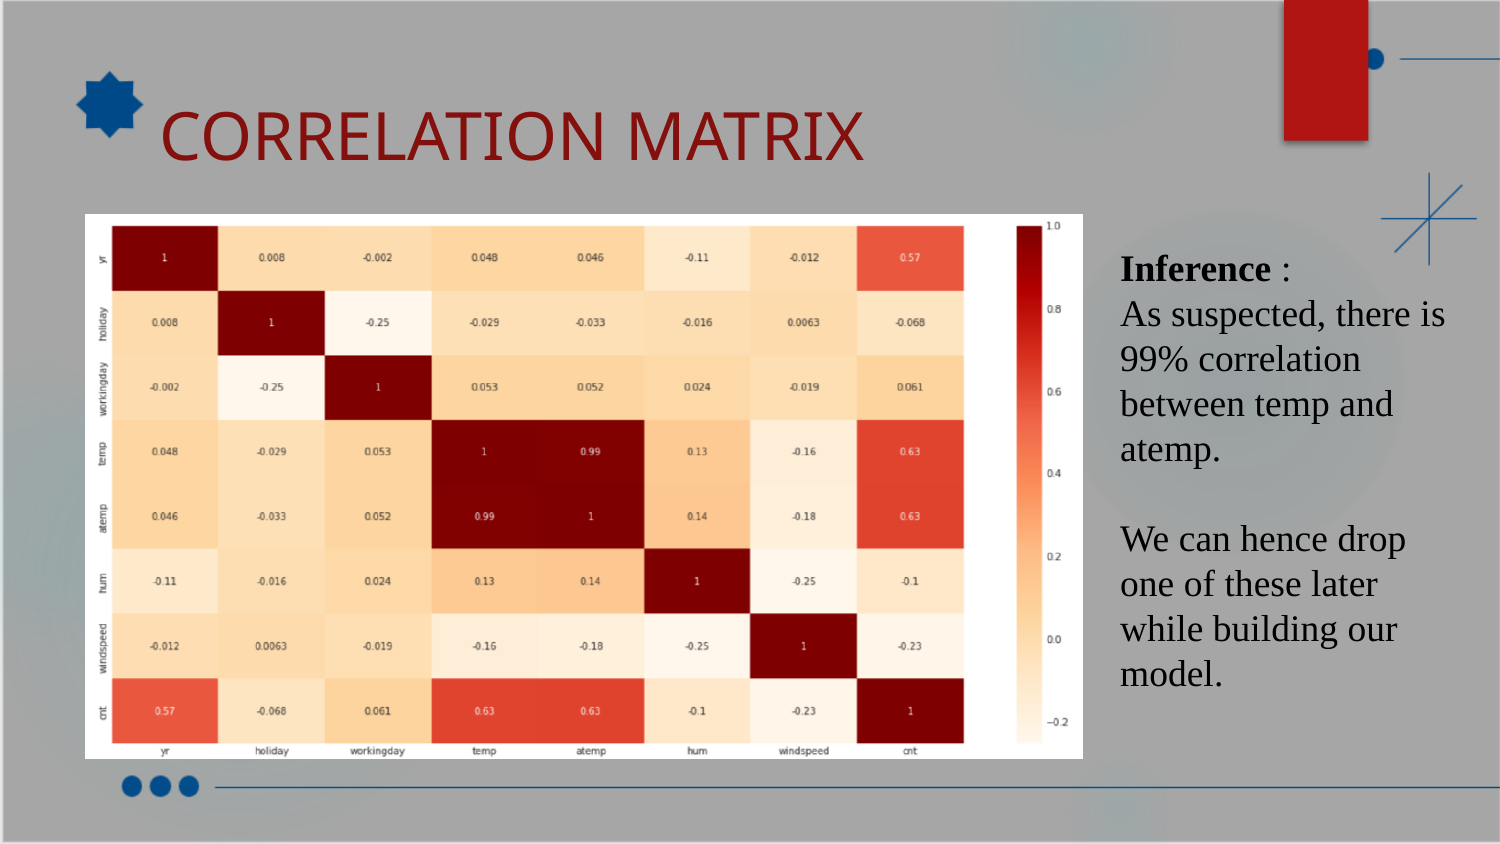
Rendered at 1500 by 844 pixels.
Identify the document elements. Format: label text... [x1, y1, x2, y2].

text_box Inference : As suspected, there is 99% correlation between temp and atemp. We can hence drop one of these later while building our model. [1120, 244, 1469, 707]
text_box CORRELATION MATRIX [145, 86, 1109, 182]
picture [0, 0, 1500, 844]
